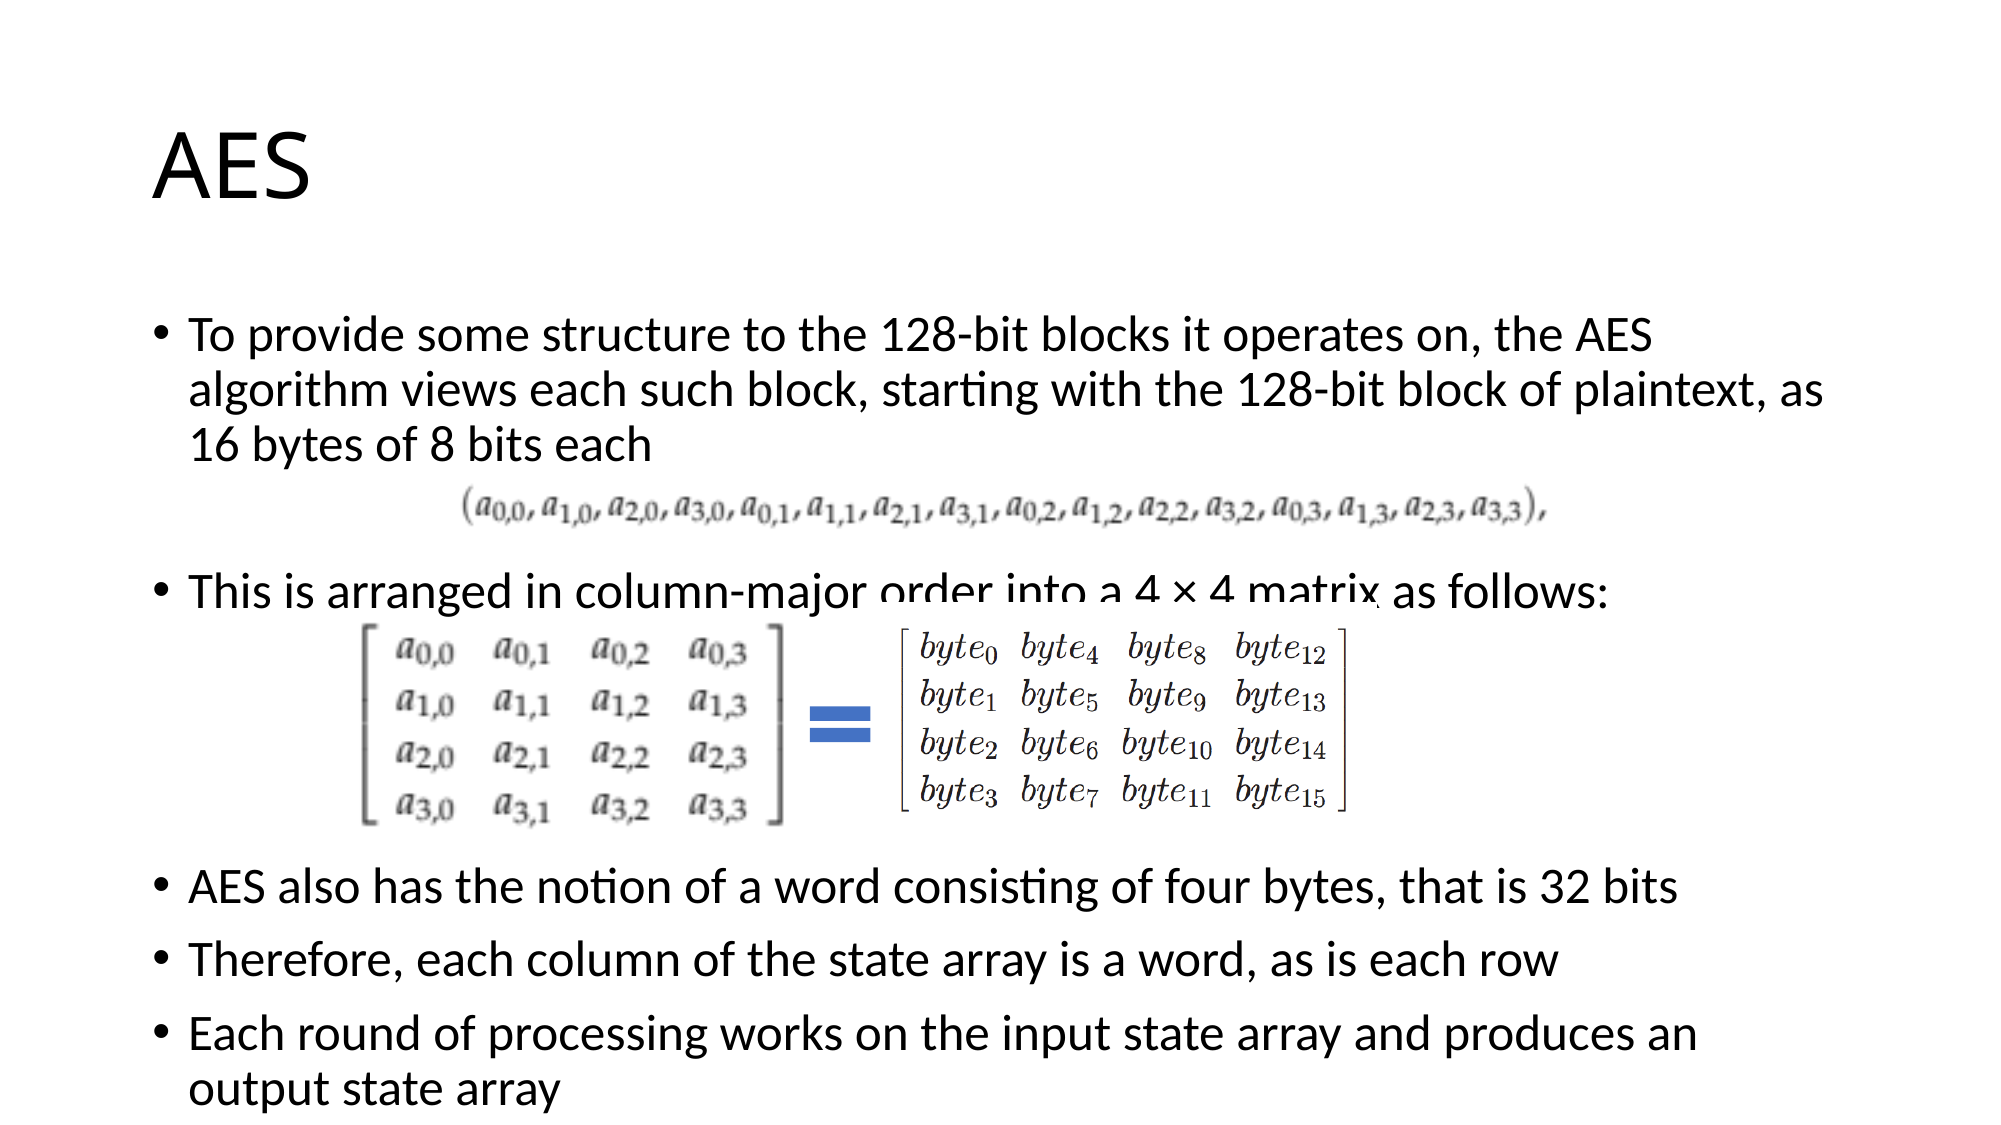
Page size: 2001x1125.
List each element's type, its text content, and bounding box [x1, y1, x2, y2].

text_box [809, 705, 871, 722]
title AES [137, 59, 1863, 278]
picture [871, 602, 1377, 846]
picture [346, 613, 793, 835]
picture [437, 469, 1563, 545]
list To provide some structure to the 128-bit blocks it operates on, the AES algorithm views each such block, starting with the 128-bit block of plaintext, as 16 bytes of 8 bits each This is arranged in column-major order into a 4 × 4 matrix as follows: AES also has the notion of a word consisting of four bytes, that is 32 bits Therefore, each column of the state array is a word, as is each row Each round of processing works on the input state array and produces an output state array [137, 299, 1863, 1125]
text_box [809, 727, 871, 743]
